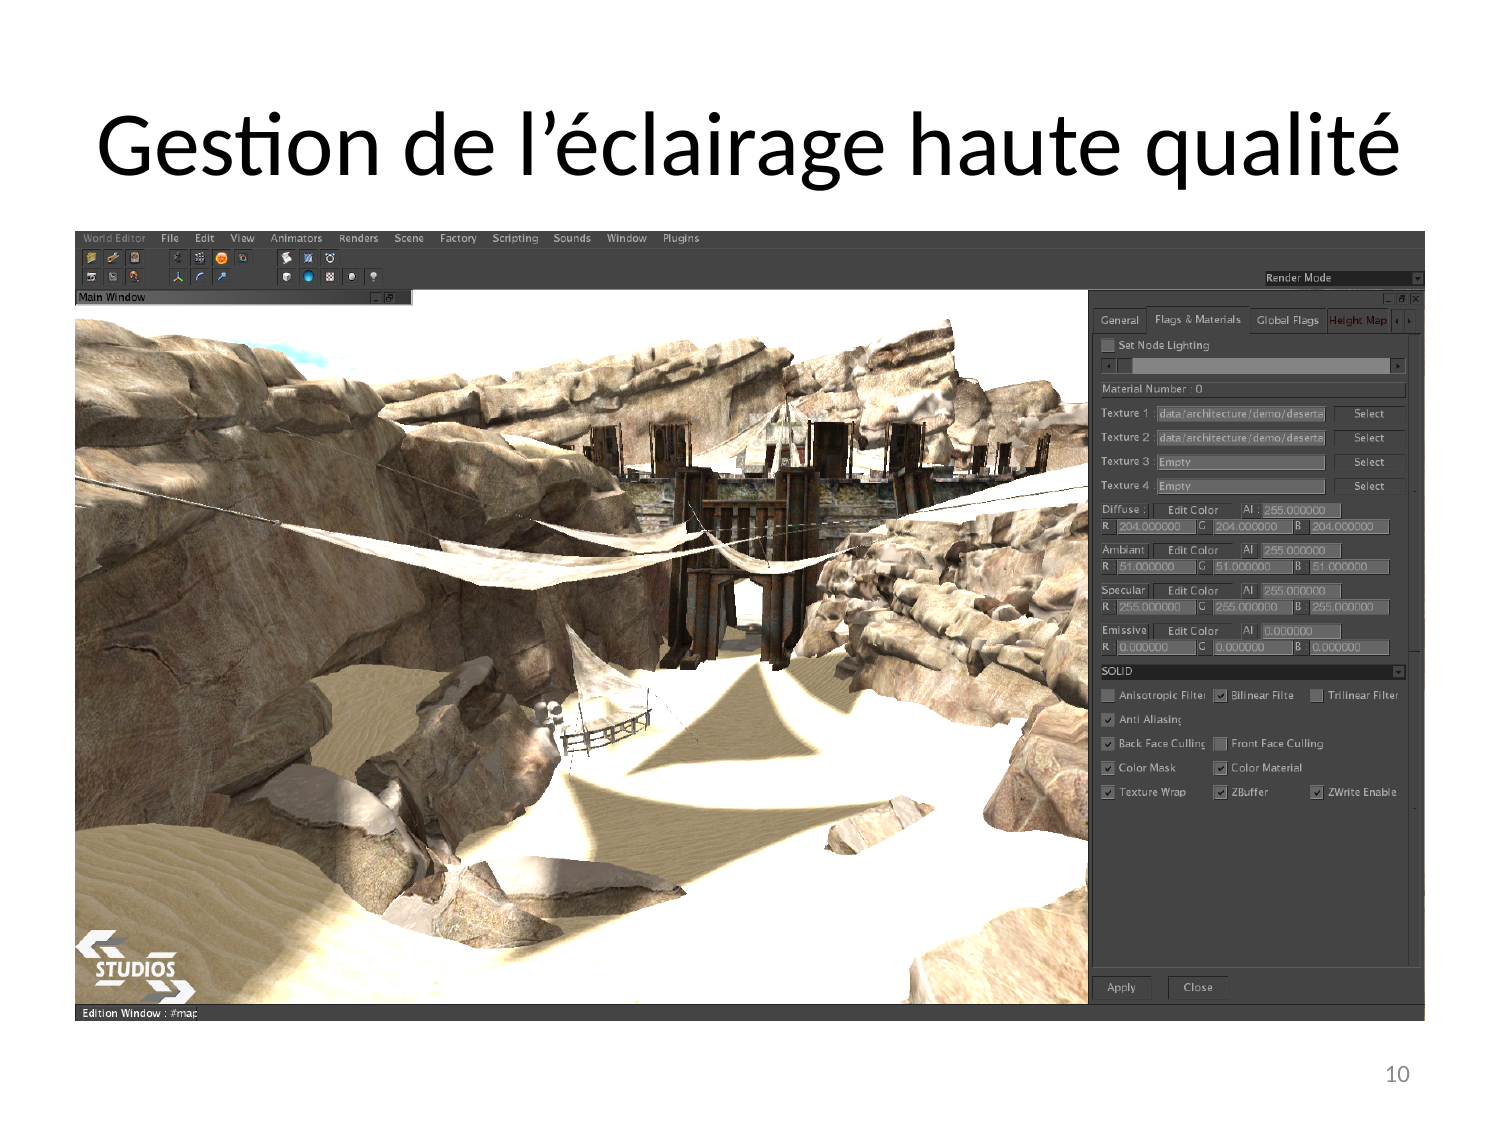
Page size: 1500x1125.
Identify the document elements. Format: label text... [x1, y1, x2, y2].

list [74, 230, 1426, 1021]
title Gestion de l’éclairage haute qualité [75, 45, 1425, 230]
slide_number 10 [1074, 1042, 1425, 1103]
